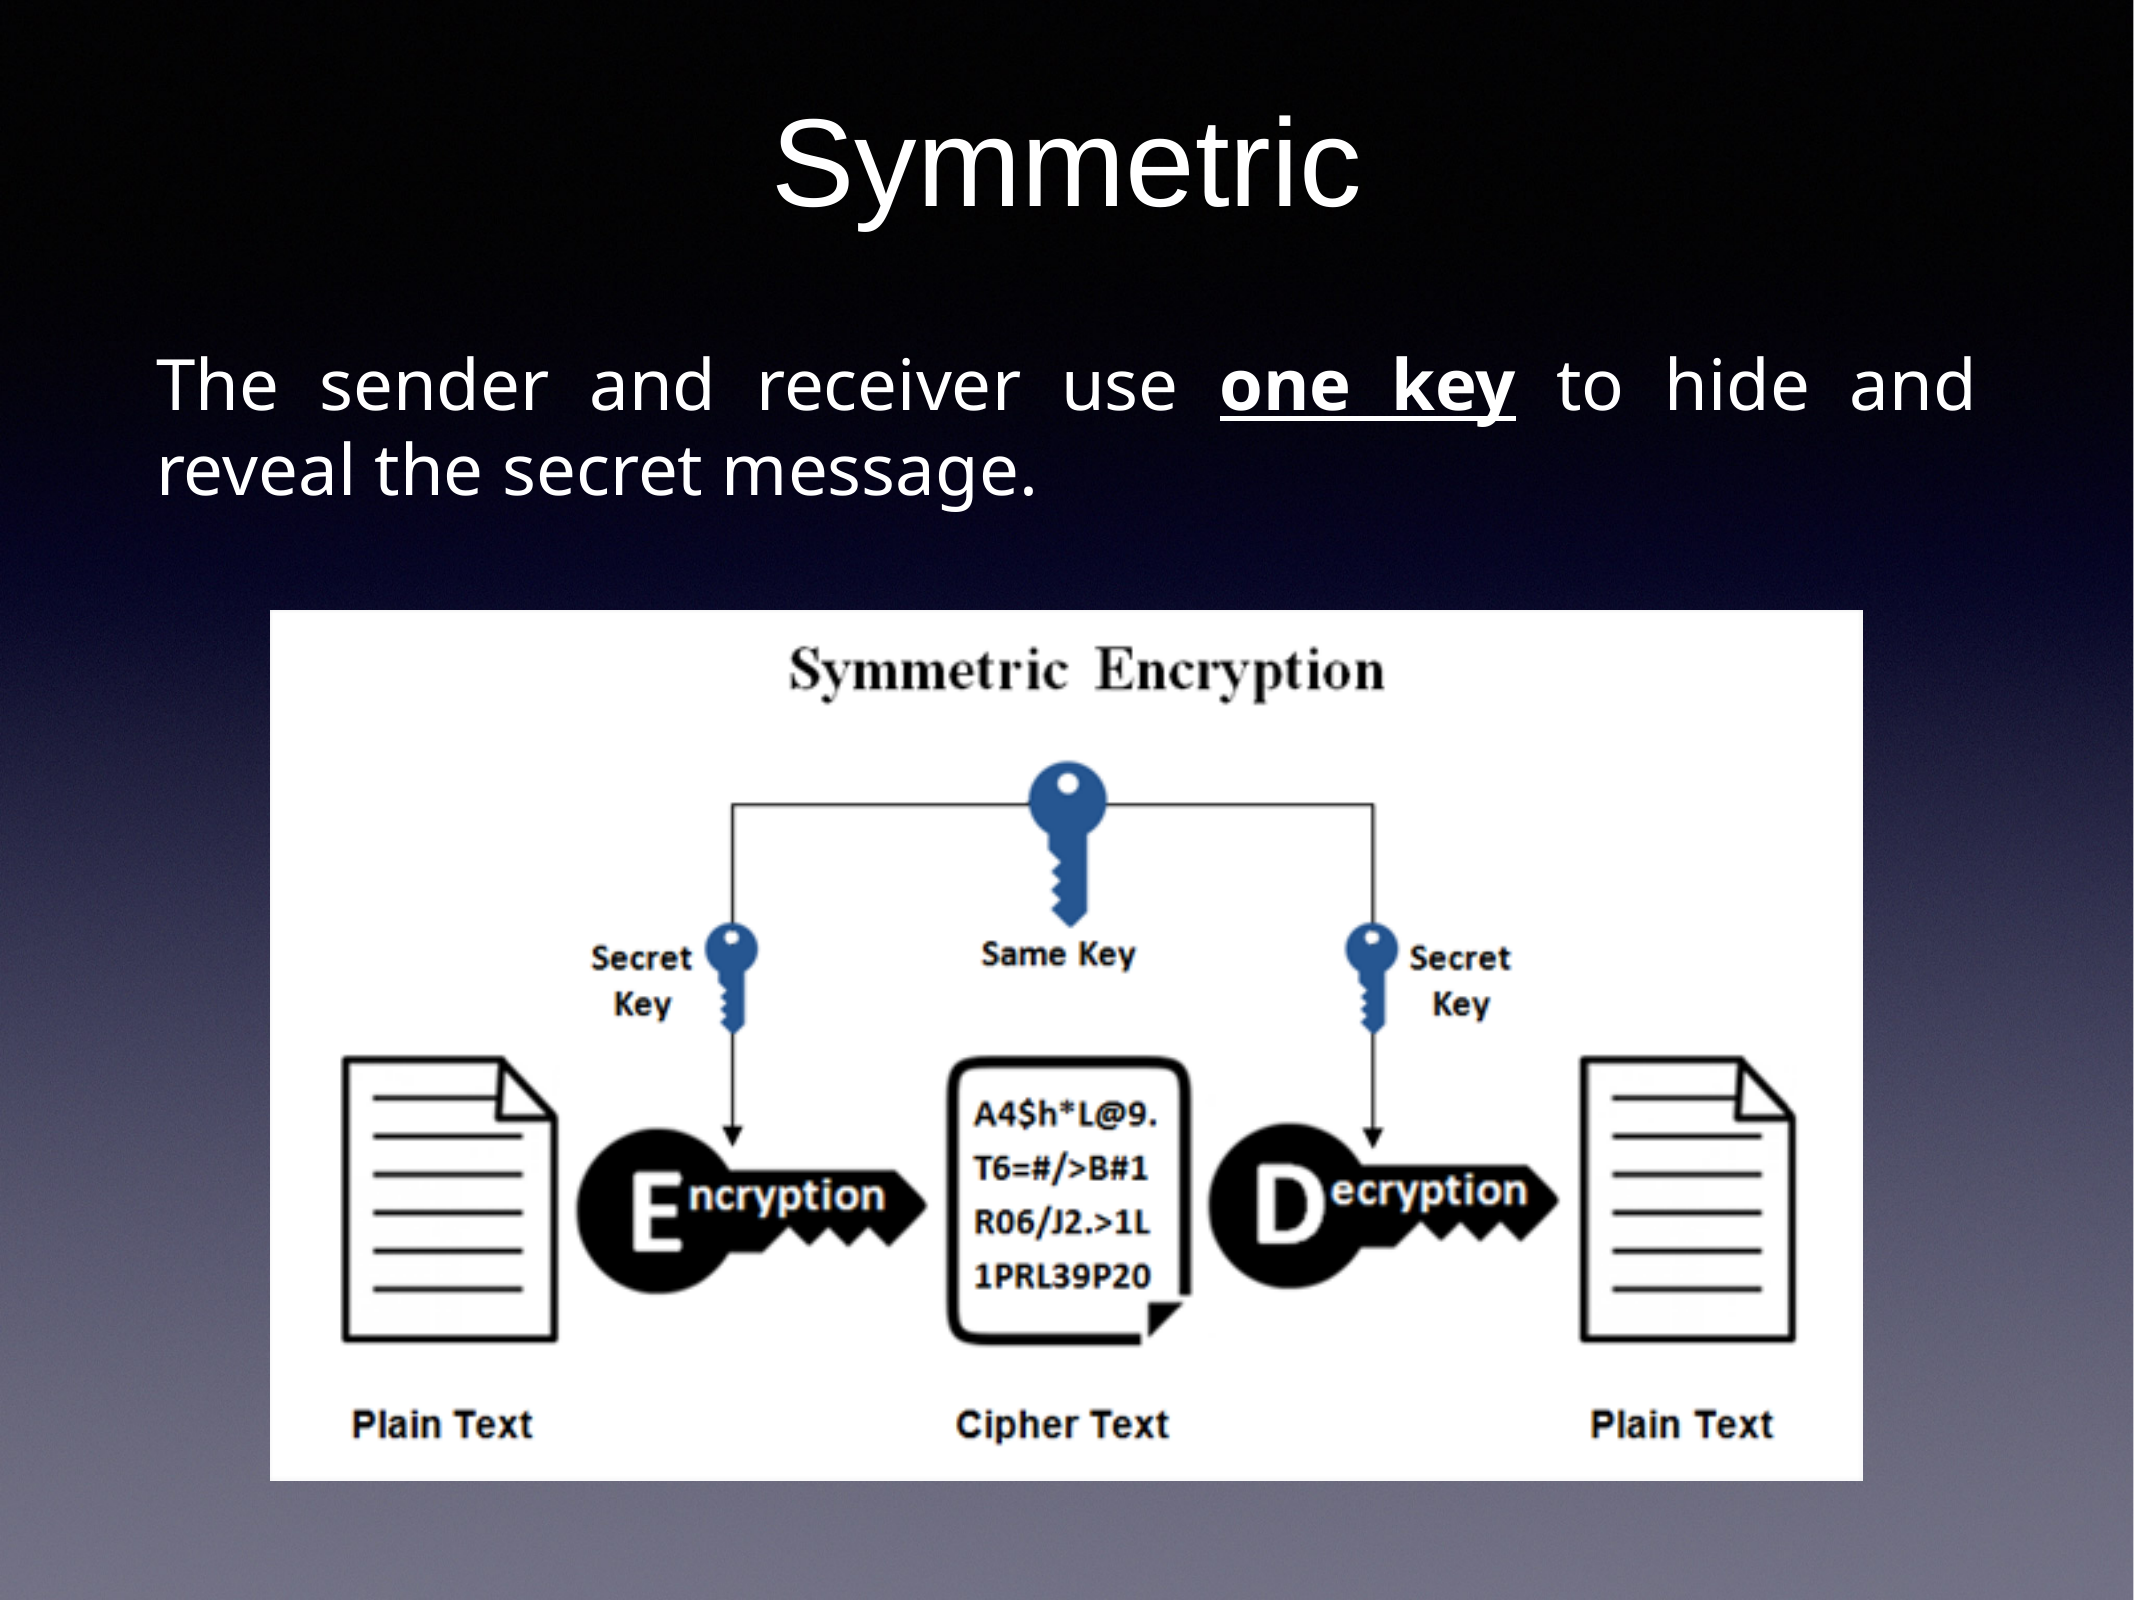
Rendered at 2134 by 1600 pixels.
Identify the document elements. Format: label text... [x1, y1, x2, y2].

picture [0, 0, 2134, 1600]
list The sender and receiver use one key to hide and reveal the secret message. [155, 339, 1978, 639]
title Symmetric [155, 66, 1978, 248]
